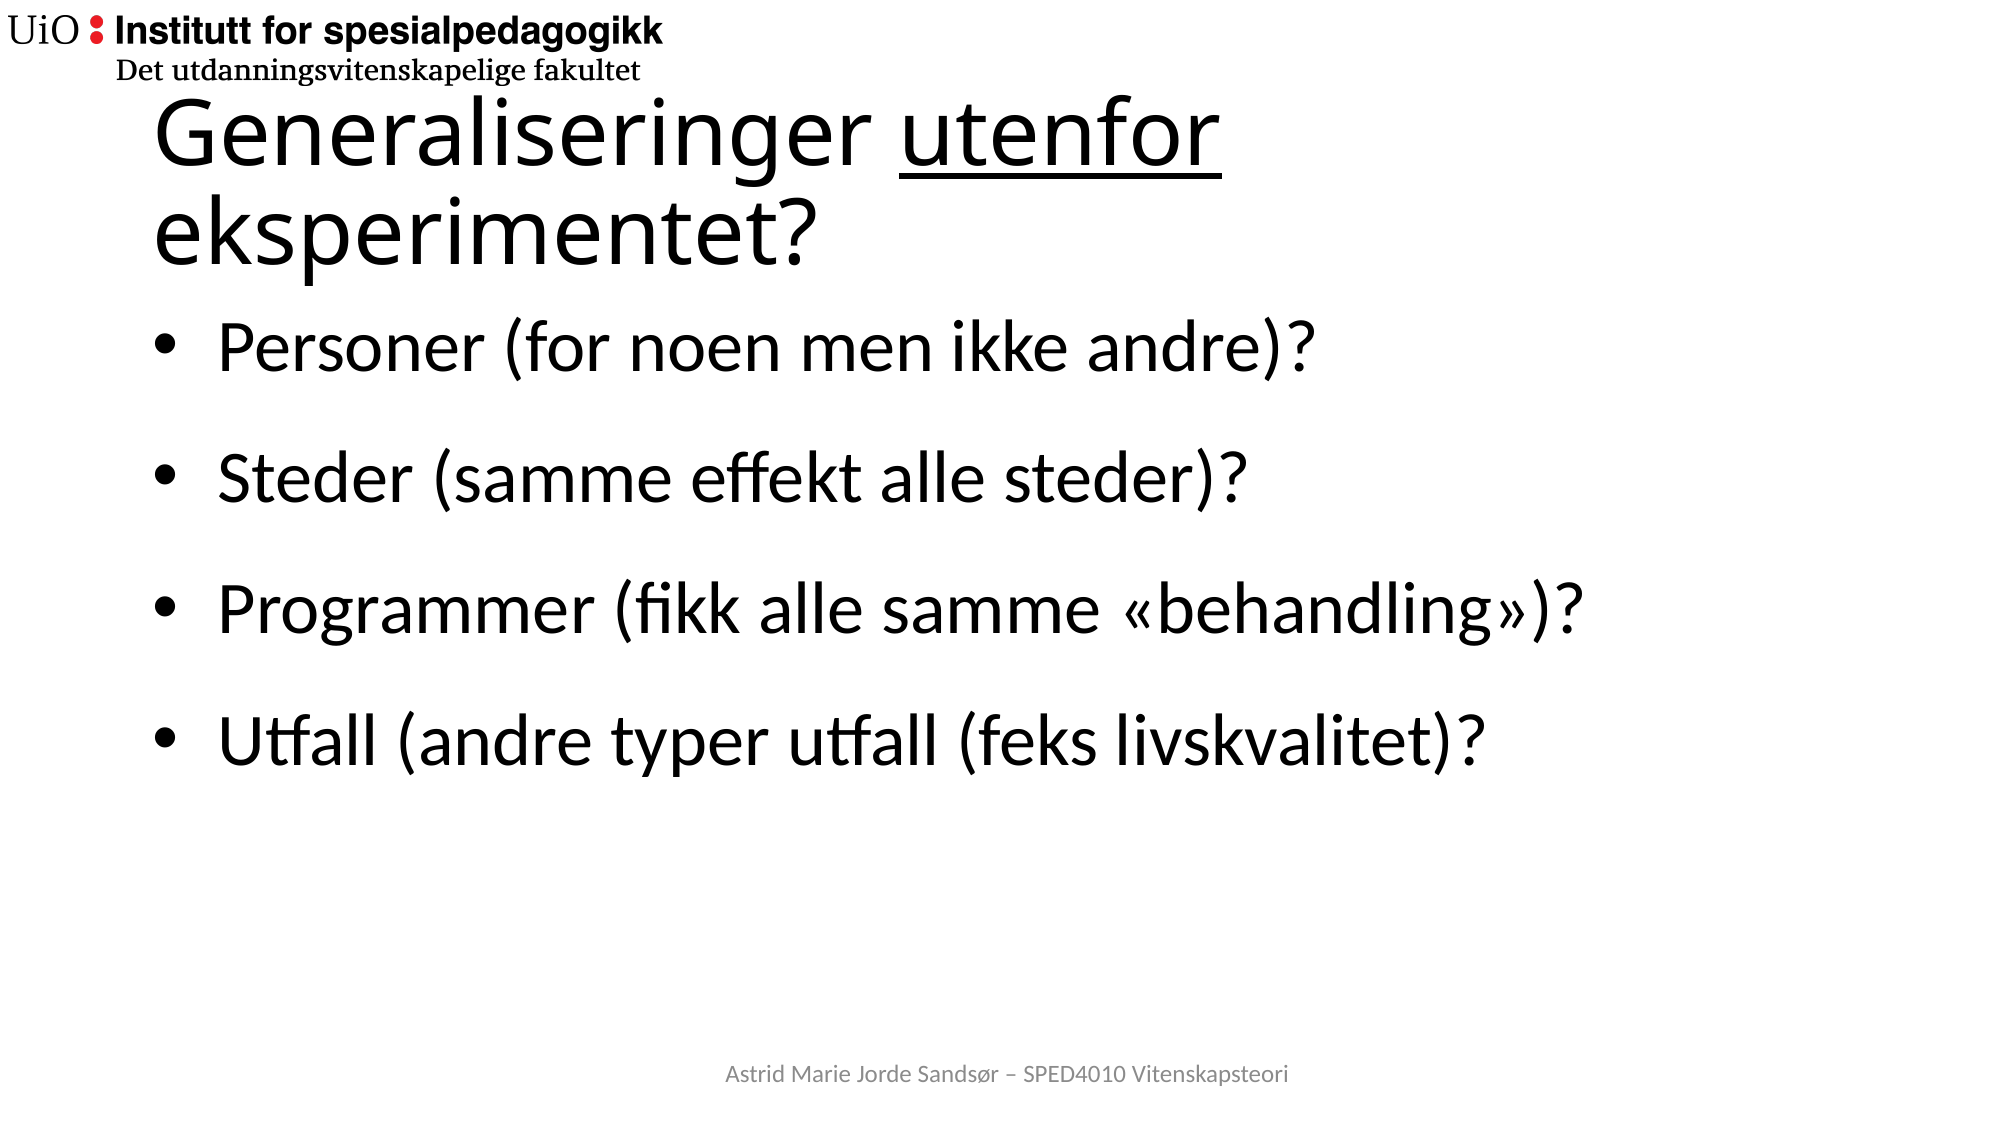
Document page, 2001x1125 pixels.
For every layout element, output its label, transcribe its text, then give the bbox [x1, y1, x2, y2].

picture [8, 15, 663, 86]
list Personer (for noen men ikke andre)? Steder (samme effekt alle steder)? Programmer (fikk alle samme «behandling»)? Utfall (andre typer utfall (feks livskvalitet)? [137, 299, 1863, 1014]
title Generaliseringer utenfor eksperimentet? [137, 94, 1863, 278]
footer Astrid Marie Jorde Sandsør – SPED4010 Vitenskapsteori [369, 1042, 1646, 1103]
